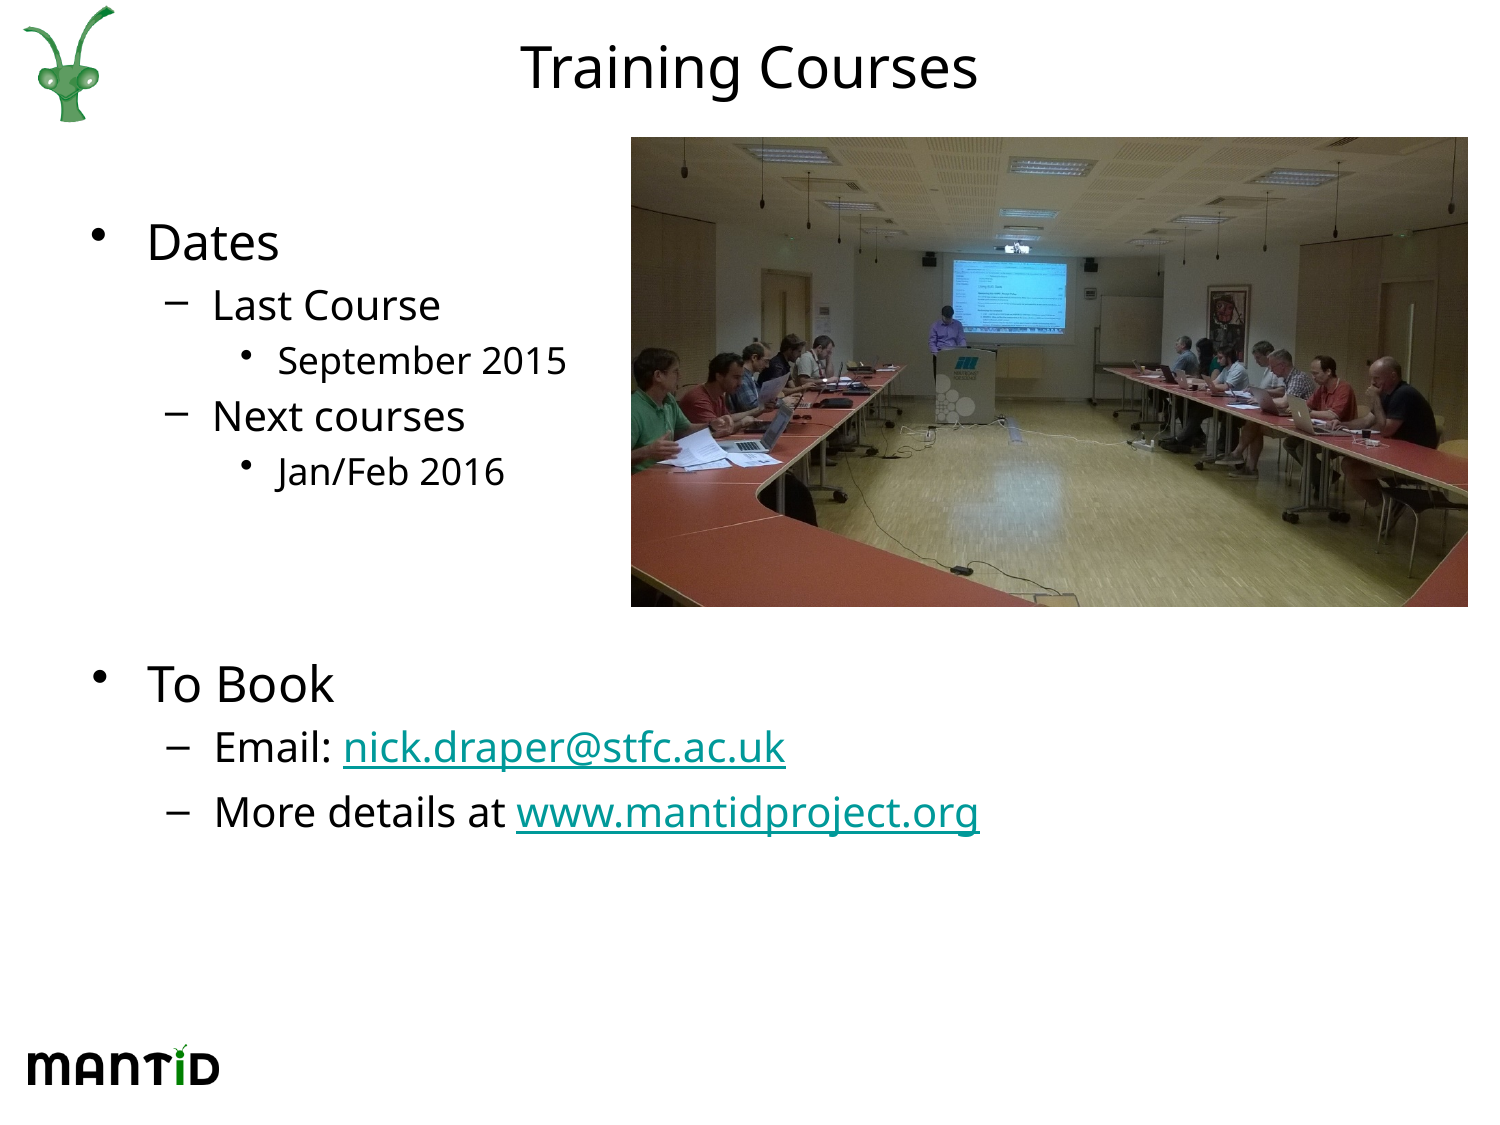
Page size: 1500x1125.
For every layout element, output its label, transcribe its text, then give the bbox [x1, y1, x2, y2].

picture [0, 0, 75, 127]
picture [28, 1044, 219, 1085]
title Training Courses [75, 0, 1425, 160]
text_box To Book Email: nick.draper@stfc.ac.uk More details at www.mantidproject.org [76, 645, 1427, 919]
picture [631, 136, 1469, 607]
list Dates Last Course September 2015 Next courses Jan/Feb 2016 [75, 203, 632, 894]
